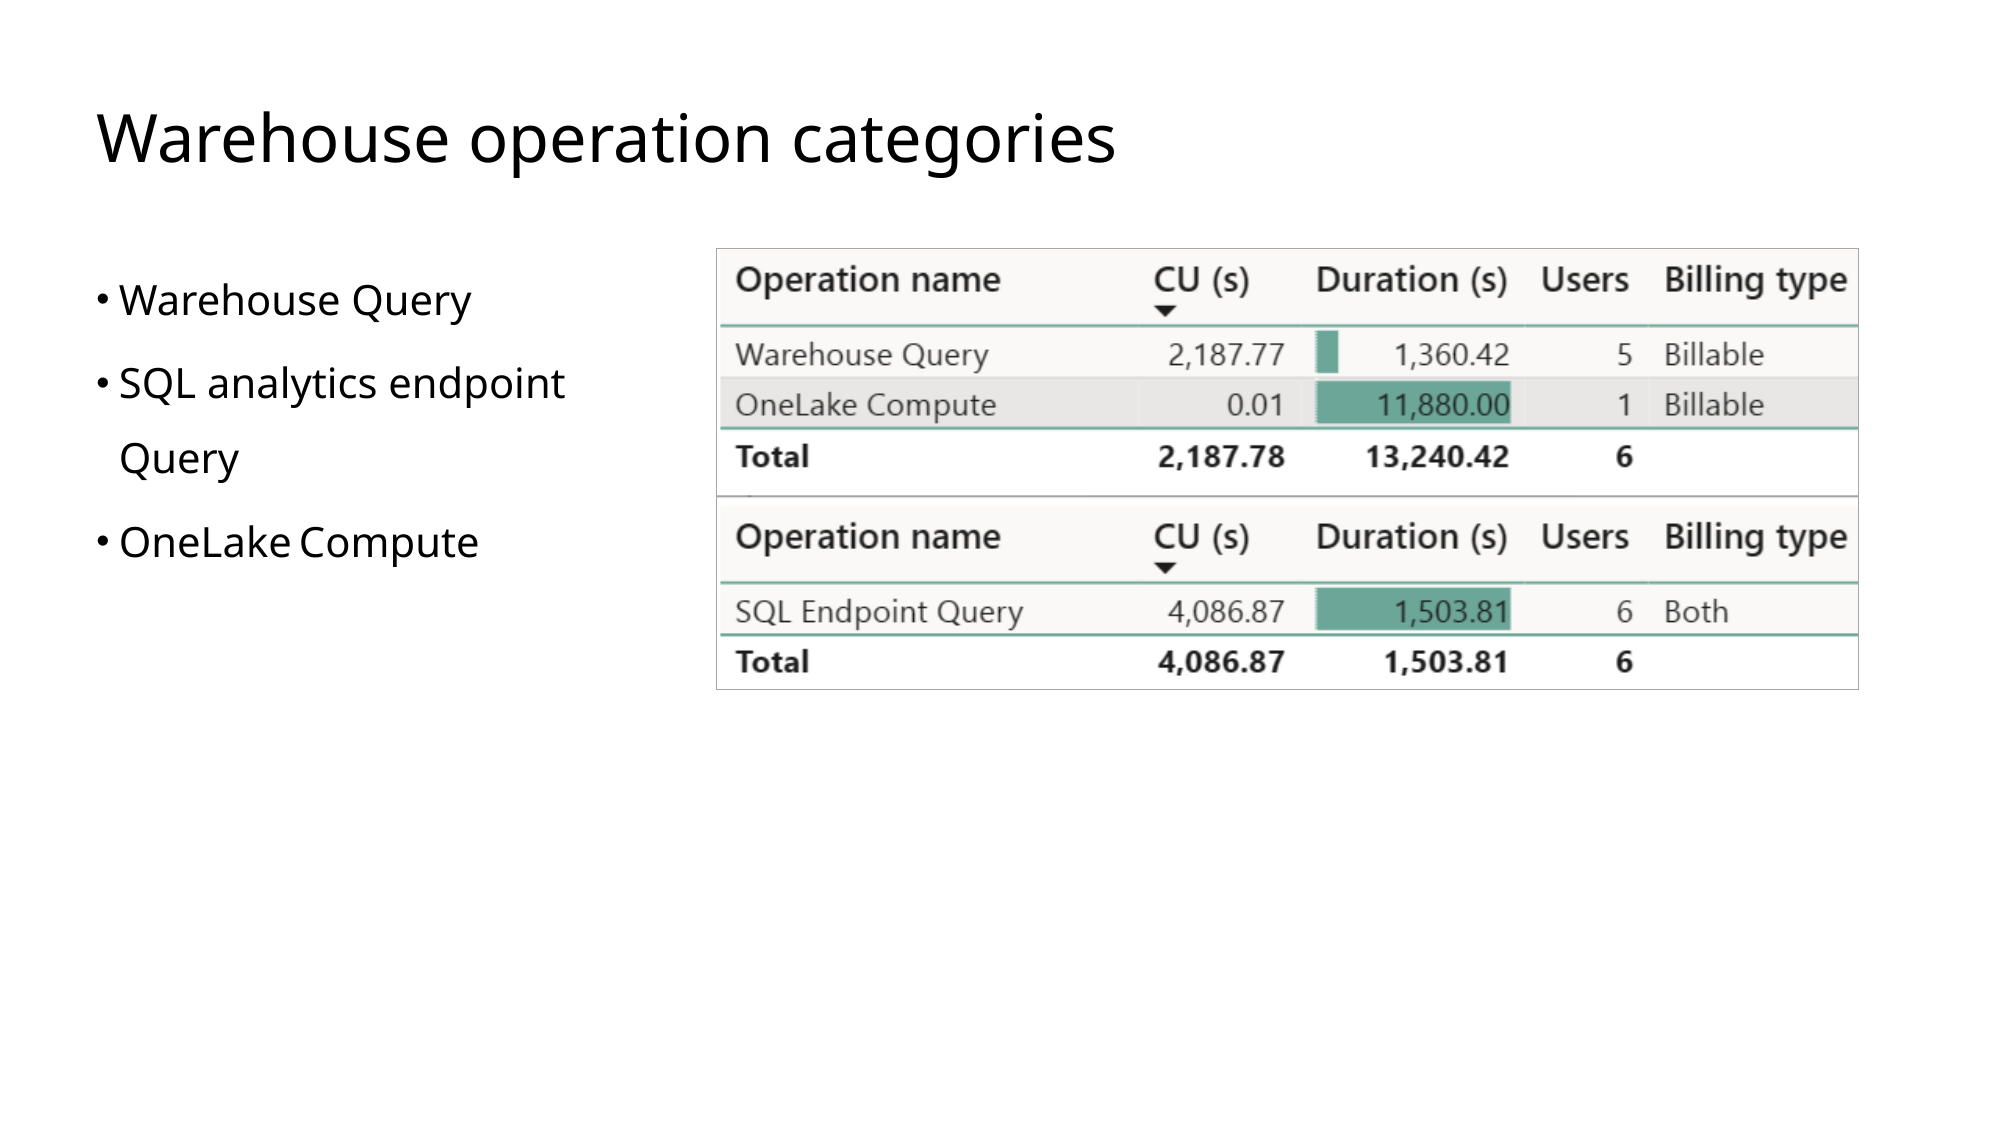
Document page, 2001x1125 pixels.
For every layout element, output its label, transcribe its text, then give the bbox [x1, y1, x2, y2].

title Warehouse operation categories [96, 96, 1909, 177]
picture [716, 248, 1860, 690]
list Warehouse Query SQL analytics endpoint Query OneLake Compute [96, 248, 693, 563]
